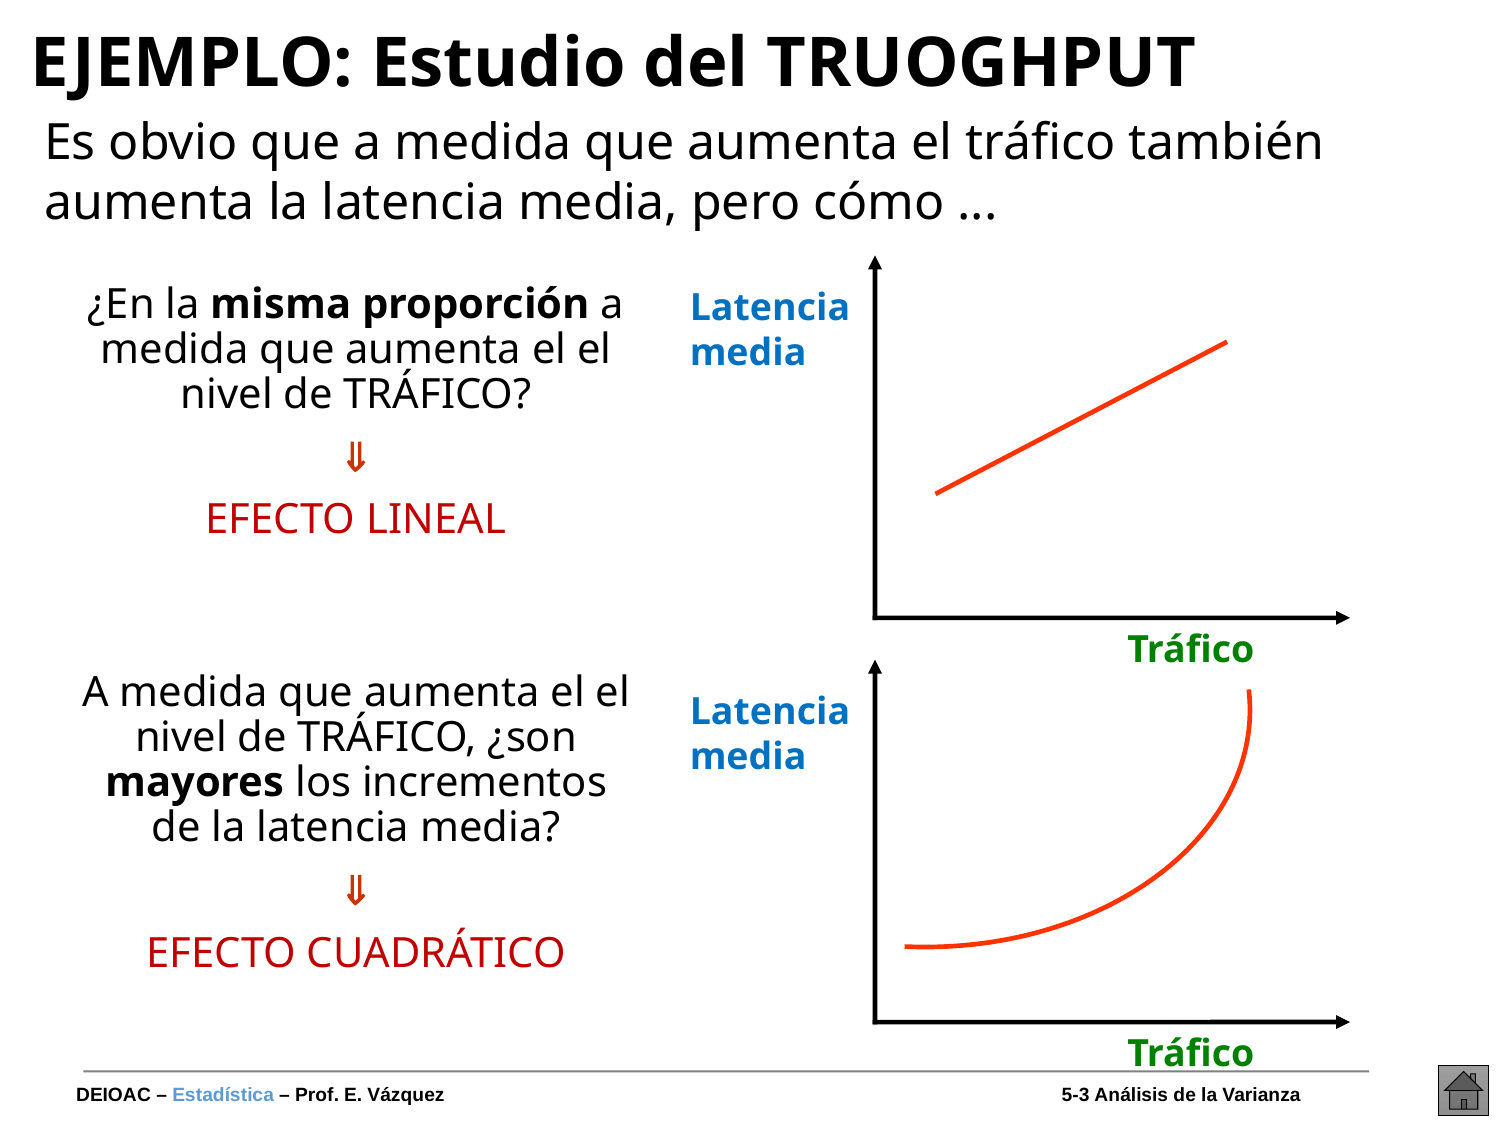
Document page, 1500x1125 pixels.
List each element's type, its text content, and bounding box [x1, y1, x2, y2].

text_box A medida que aumenta el el nivel de TRÁFICO, ¿son mayores los incrementos de la latencia media?  EFECTO CUADRÁTICO [62, 662, 650, 983]
text_box Es obvio que a medida que aumenta el tráfico también aumenta la latencia media, pero cómo ... [29, 117, 1455, 237]
text_box ¿En la misma proporción a medida que aumenta el el nivel de TRÁFICO?  EFECTO LINEAL [62, 274, 650, 550]
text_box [674, 255, 1350, 659]
title EJEMPLO: Estudio del TRUOGHPUT [15, 11, 1485, 117]
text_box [674, 659, 1350, 1083]
